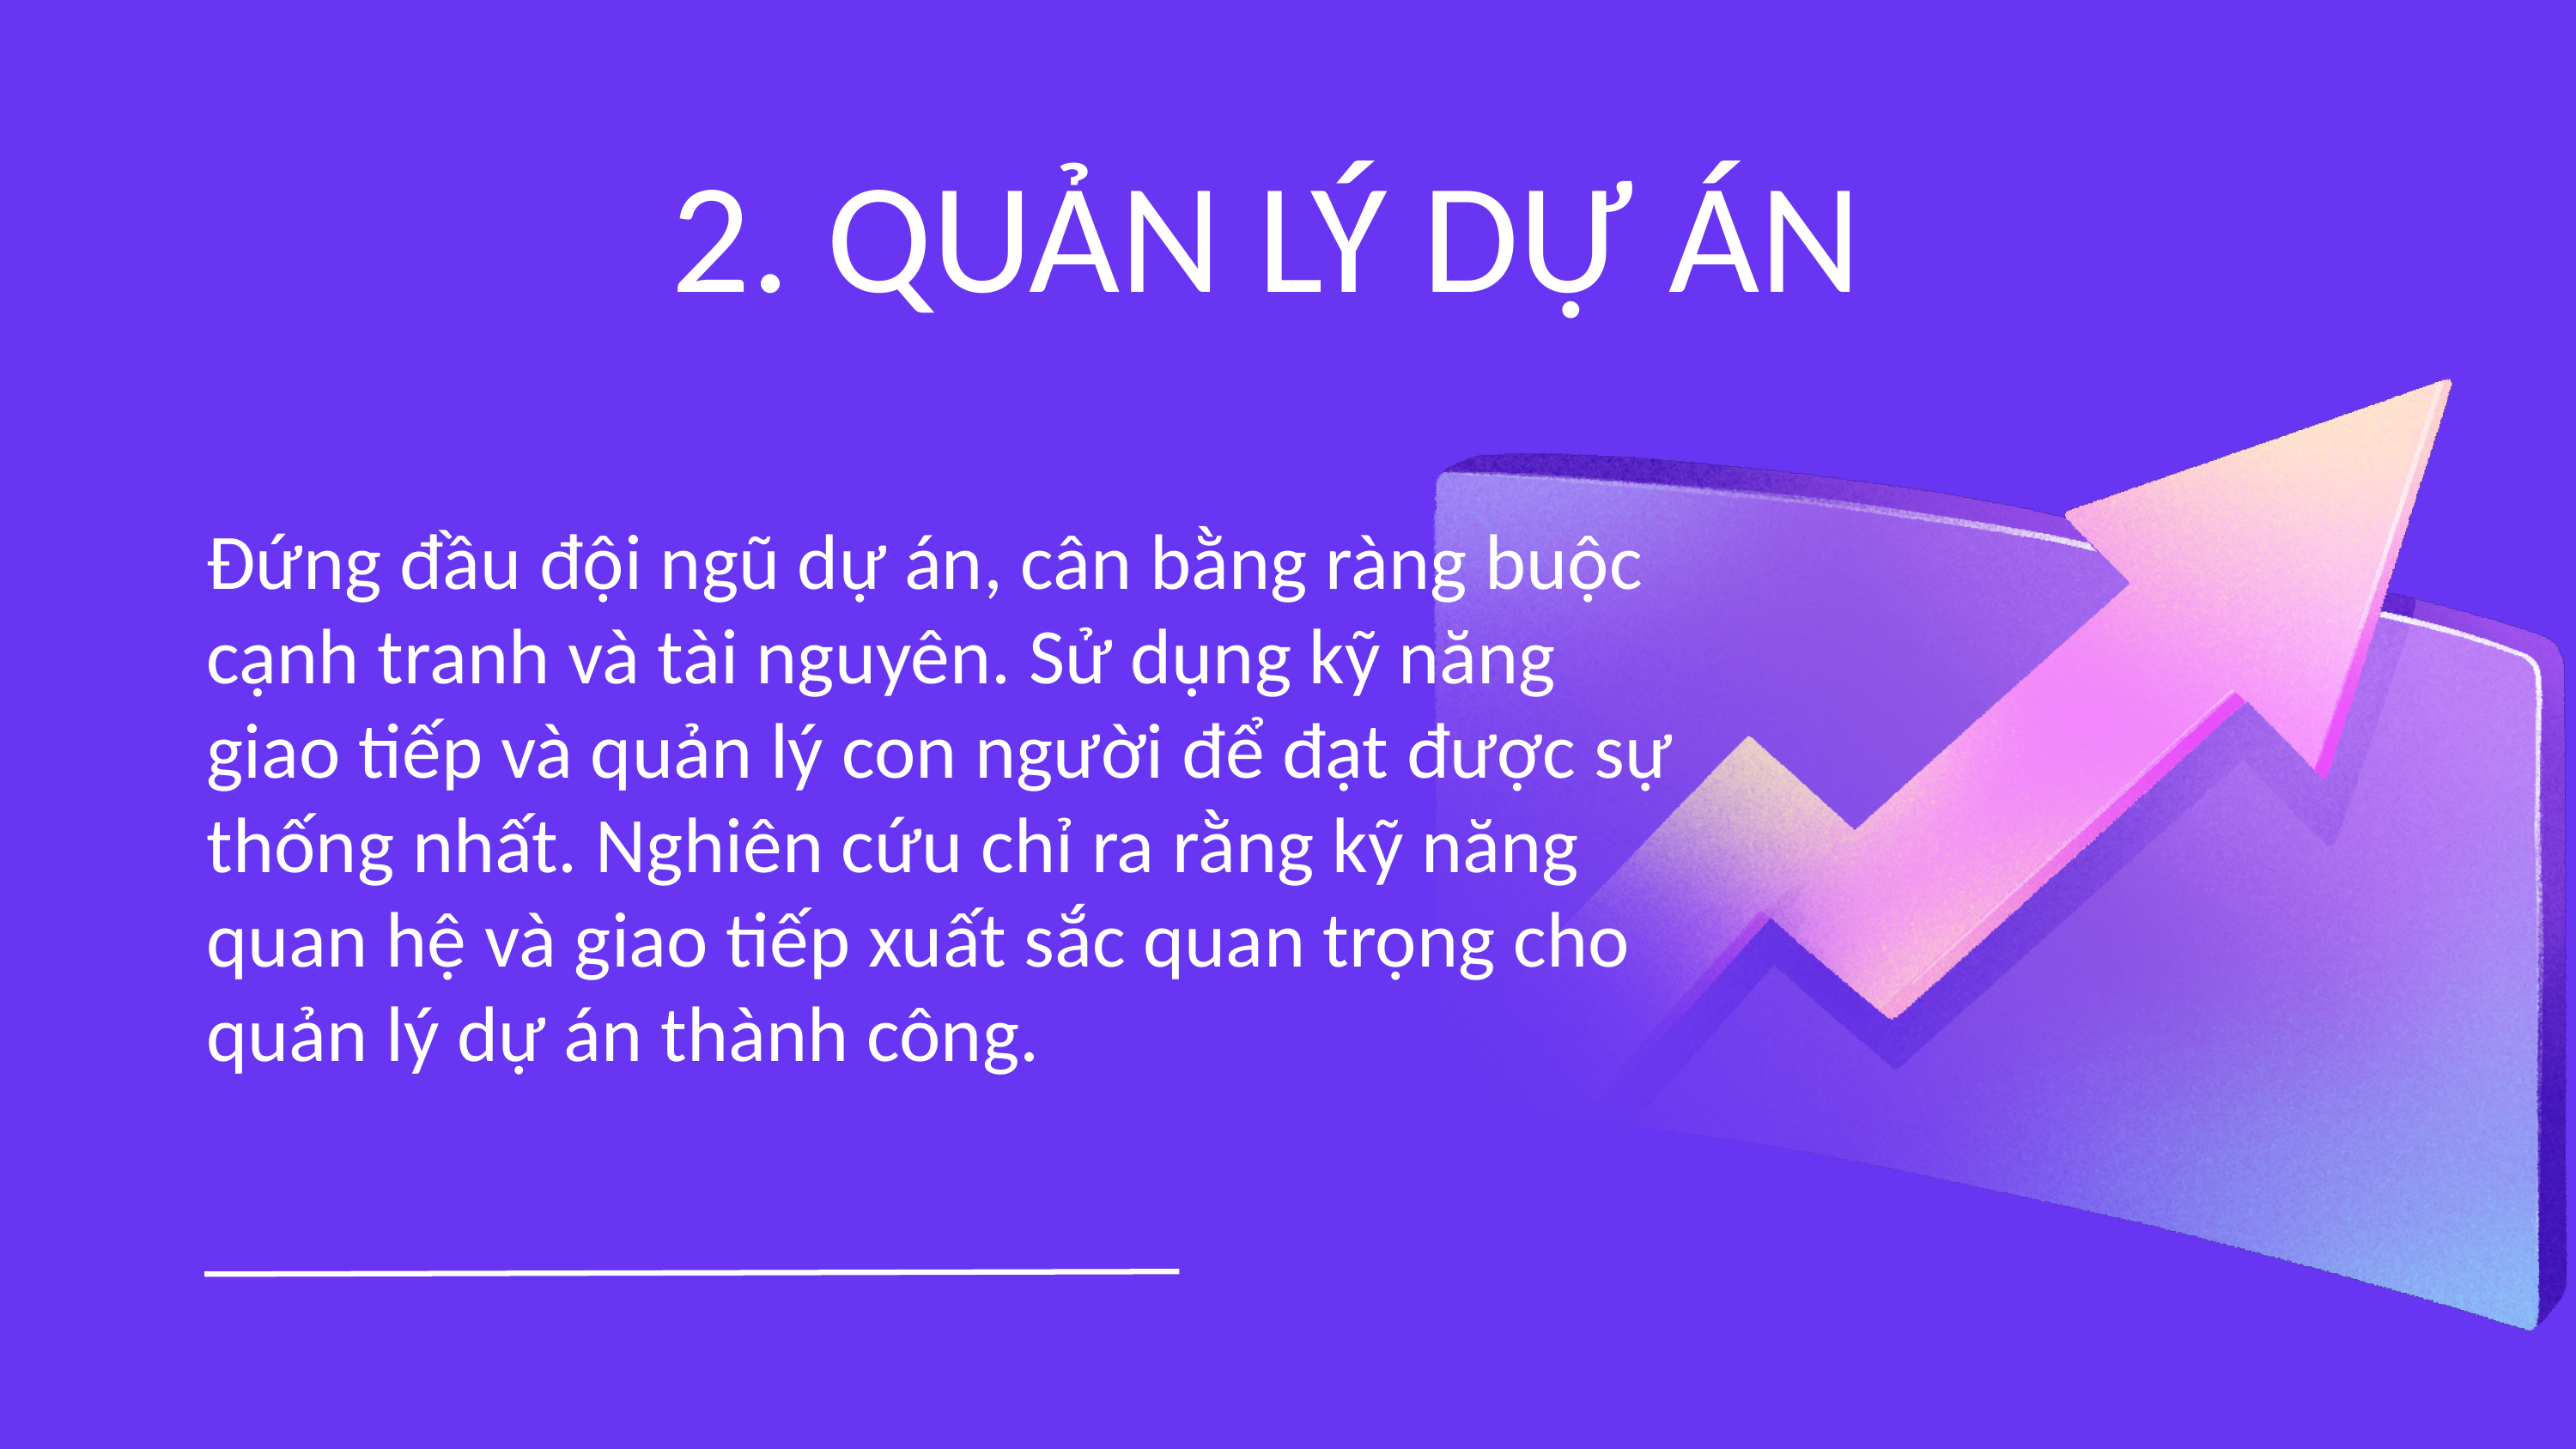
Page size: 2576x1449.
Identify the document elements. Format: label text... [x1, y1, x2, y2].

text_box [1399, 379, 2576, 1350]
text_box 2. QUẢN LÝ DỰ ÁN [118, 142, 2415, 324]
text_box Đứng đầu đội ngũ dự án, cân bằng ràng buộc cạnh tranh và tài nguyên. Sử dụng kỹ năng giao tiếp và quản lý con người để đạt được sự thống nhất. Nghiên cứu chỉ ra rằng kỹ năng quan hệ và giao tiếp xuất sắc quan trọng cho quản lý dự án thành công. [206, 510, 1688, 1077]
